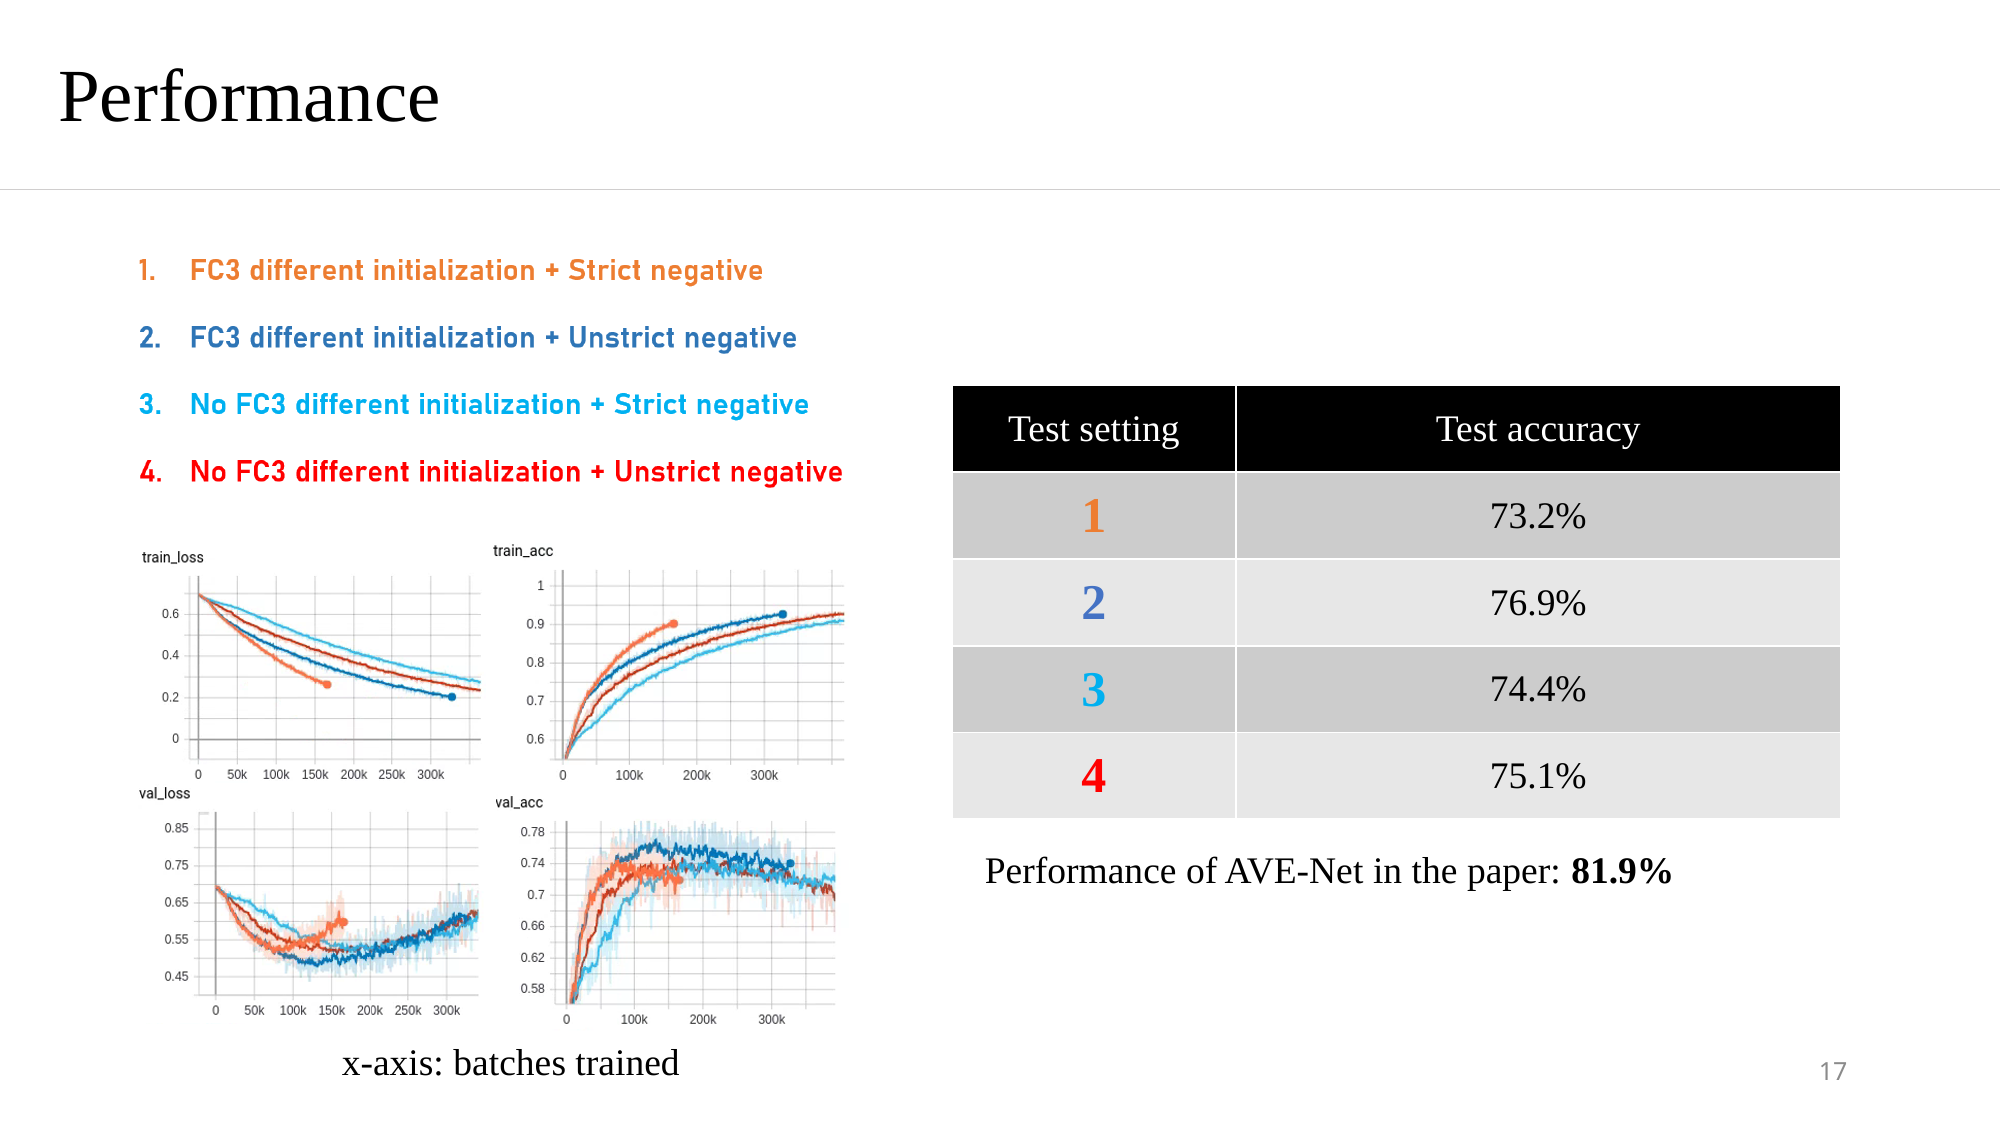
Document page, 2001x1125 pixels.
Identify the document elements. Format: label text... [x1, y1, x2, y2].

text_box Performance [43, 49, 1769, 189]
table_cell 76.9% [1237, 560, 1840, 645]
table_cell 3 [953, 647, 1235, 732]
table_cell 1 [953, 473, 1235, 558]
table_cell 75.1% [1237, 733, 1840, 818]
picture [130, 535, 856, 1031]
table_header Test setting [953, 386, 1235, 471]
table_cell 4 [953, 733, 1235, 818]
text_box x-axis: batches trained [327, 1031, 696, 1091]
slide_number 17 [1412, 1042, 1863, 1103]
table_cell 74.4% [1237, 647, 1840, 732]
table_header Test accuracy [1237, 386, 1840, 471]
picture [130, 247, 863, 491]
text_box Performance of AVE-Net in the paper: 81.9% [970, 838, 1690, 898]
table_cell 73.2% [1237, 473, 1840, 558]
table_cell 2 [953, 560, 1235, 645]
